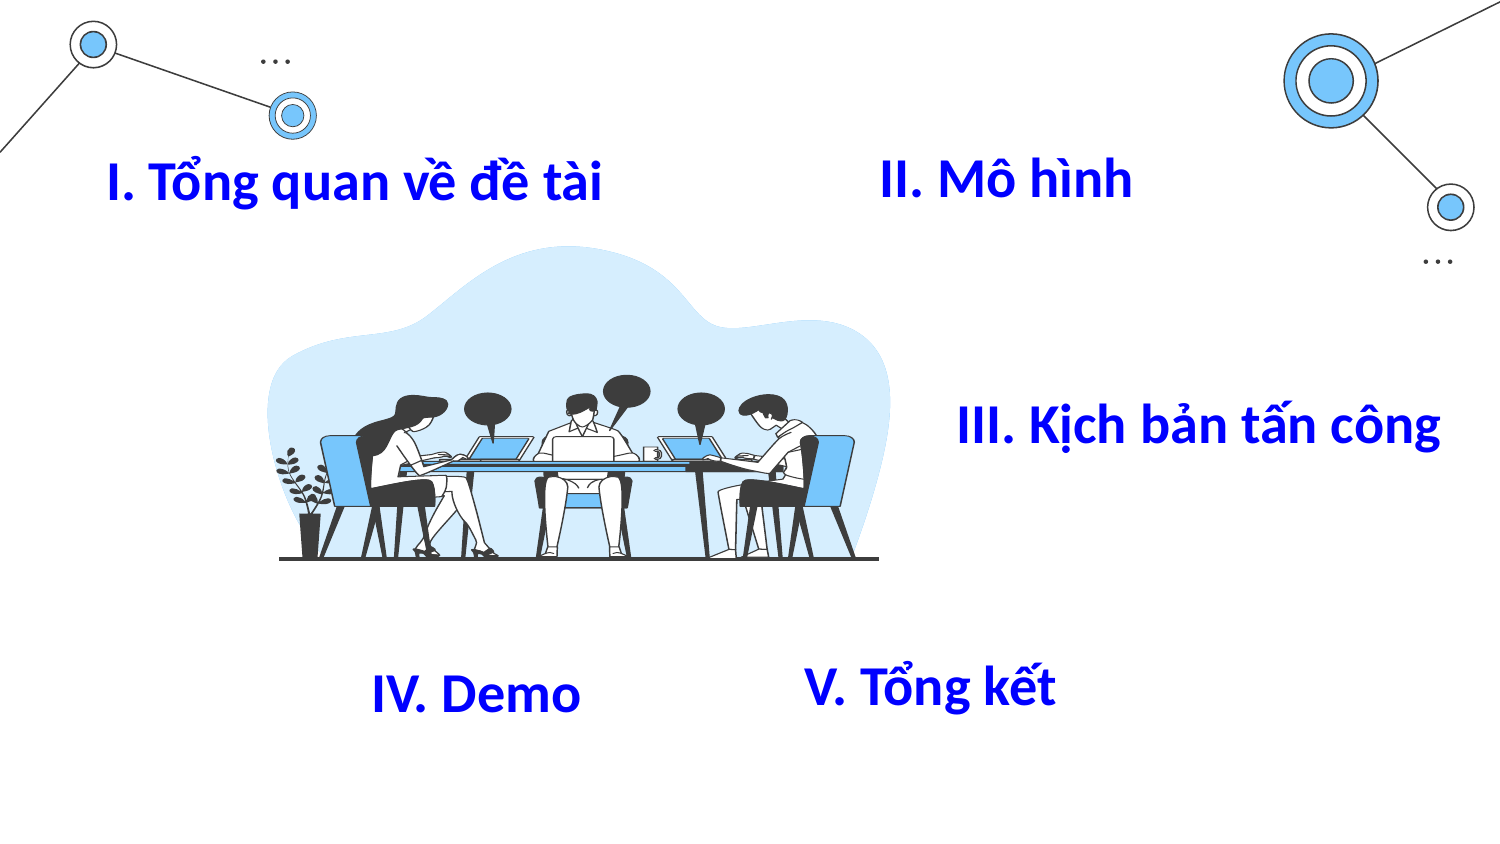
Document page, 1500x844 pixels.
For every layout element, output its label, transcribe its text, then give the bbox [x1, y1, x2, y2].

text_box V. Tổng kết [789, 633, 1286, 696]
subtitle III. Kịch bản tấn công [941, 372, 1468, 435]
subtitle IV. Demo [355, 641, 852, 703]
subtitle II. Mô hình [864, 126, 1456, 188]
subtitle I. Tổng quan về đề tài [91, 129, 655, 191]
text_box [237, 246, 903, 562]
